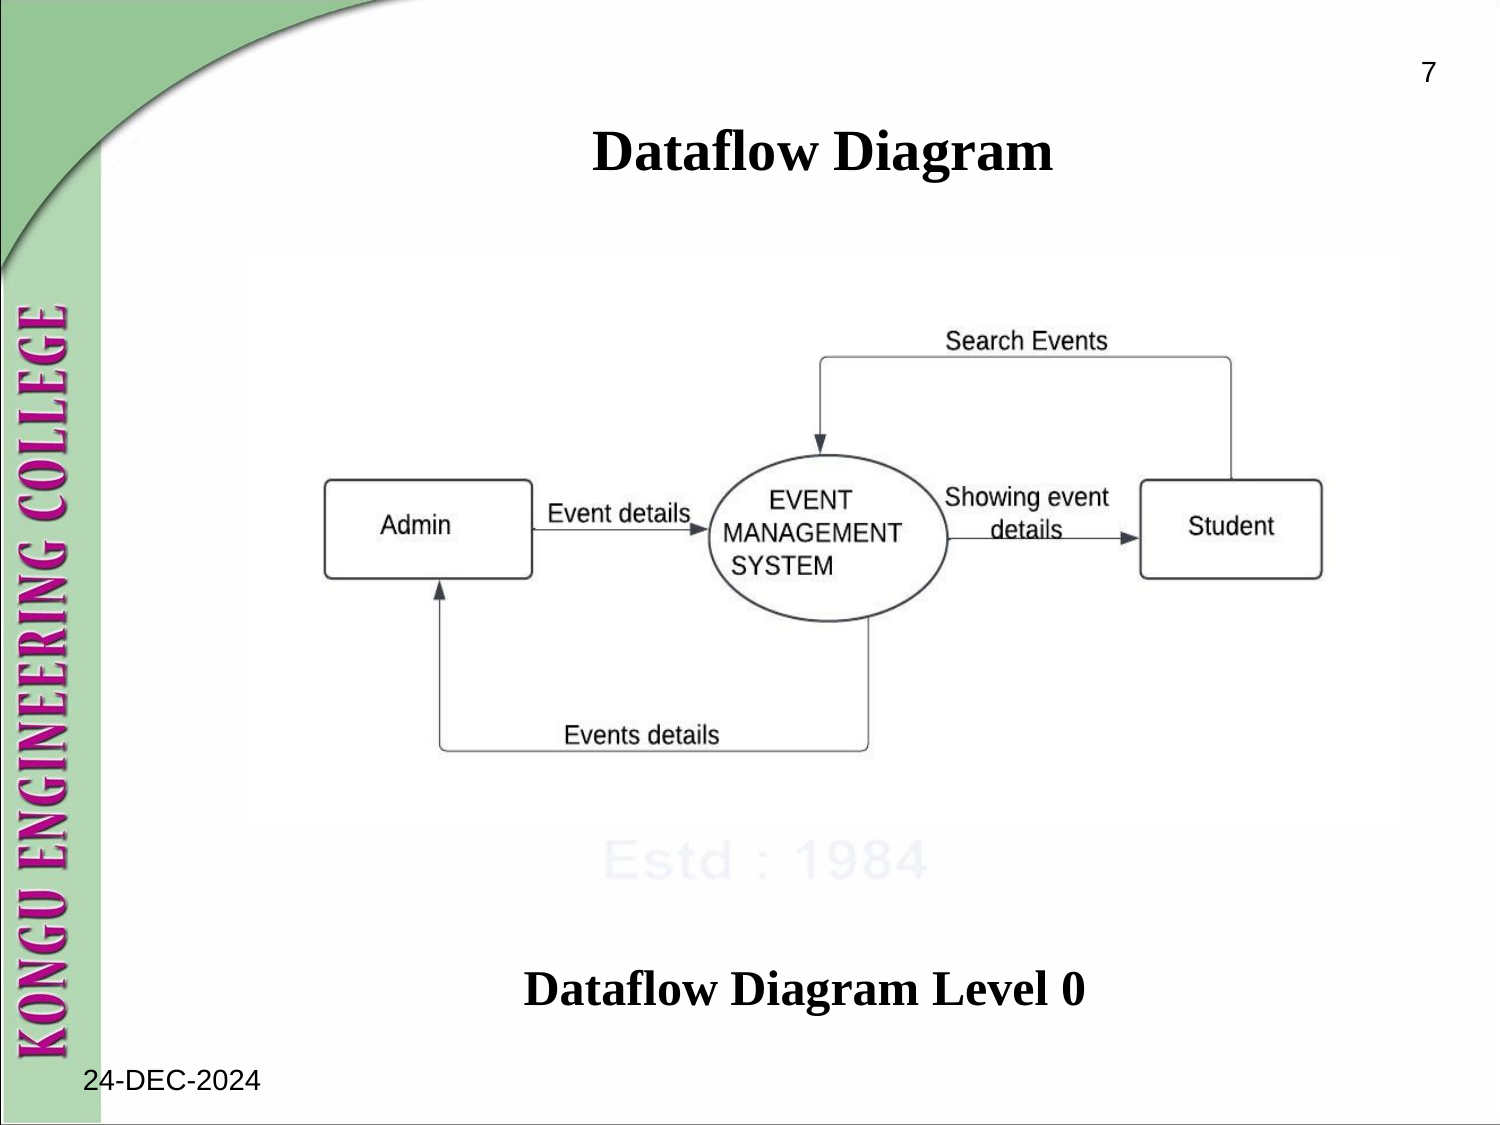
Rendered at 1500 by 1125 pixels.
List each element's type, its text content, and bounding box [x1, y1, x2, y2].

text_box 7 [1405, 45, 1469, 96]
text_box 24-DEC-2024 [68, 1054, 277, 1105]
picture [0, 0, 1500, 1125]
text_box Dataflow Diagram Level 0 [433, 948, 1112, 1024]
title Dataflow Diagram [202, 91, 1445, 183]
